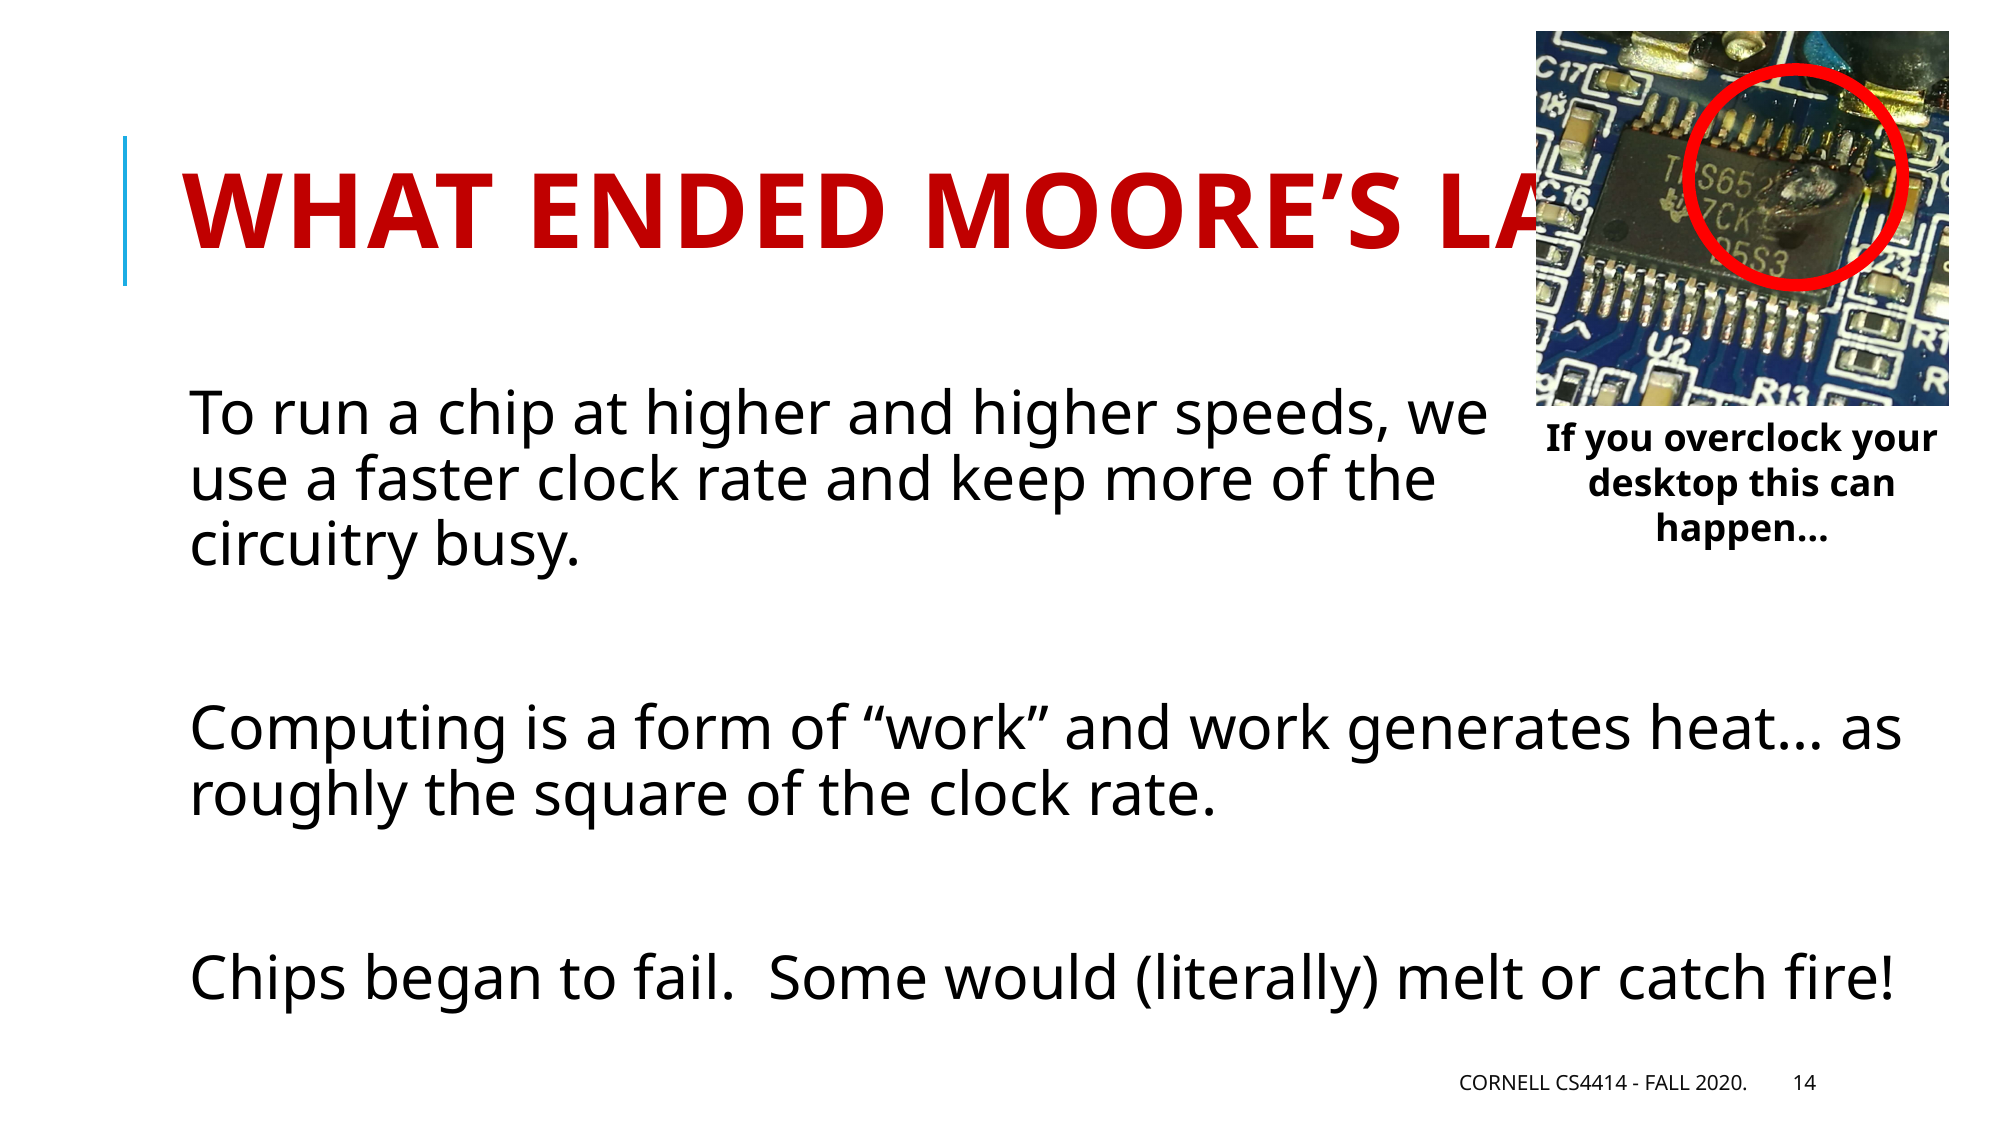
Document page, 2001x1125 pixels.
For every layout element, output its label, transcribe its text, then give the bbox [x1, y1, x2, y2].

picture [1535, 31, 1949, 406]
footer Cornell CS4414 - Fall 2020. [794, 1061, 1763, 1107]
text_box If you overclock your desktop this can happen… [1506, 406, 1979, 557]
slide_number 14 [1777, 1061, 1938, 1107]
list To run a chip at higher and higher speeds, we use a faster clock rate and keep more of the circuitry busy. Computing is a form of “work” and work generates heat… as roughly the square of the clock rate. Chips began to fail. Some would (literally) melt or catch fire! [168, 375, 1914, 1035]
title What ended Moore’s Law? [168, 96, 1528, 342]
